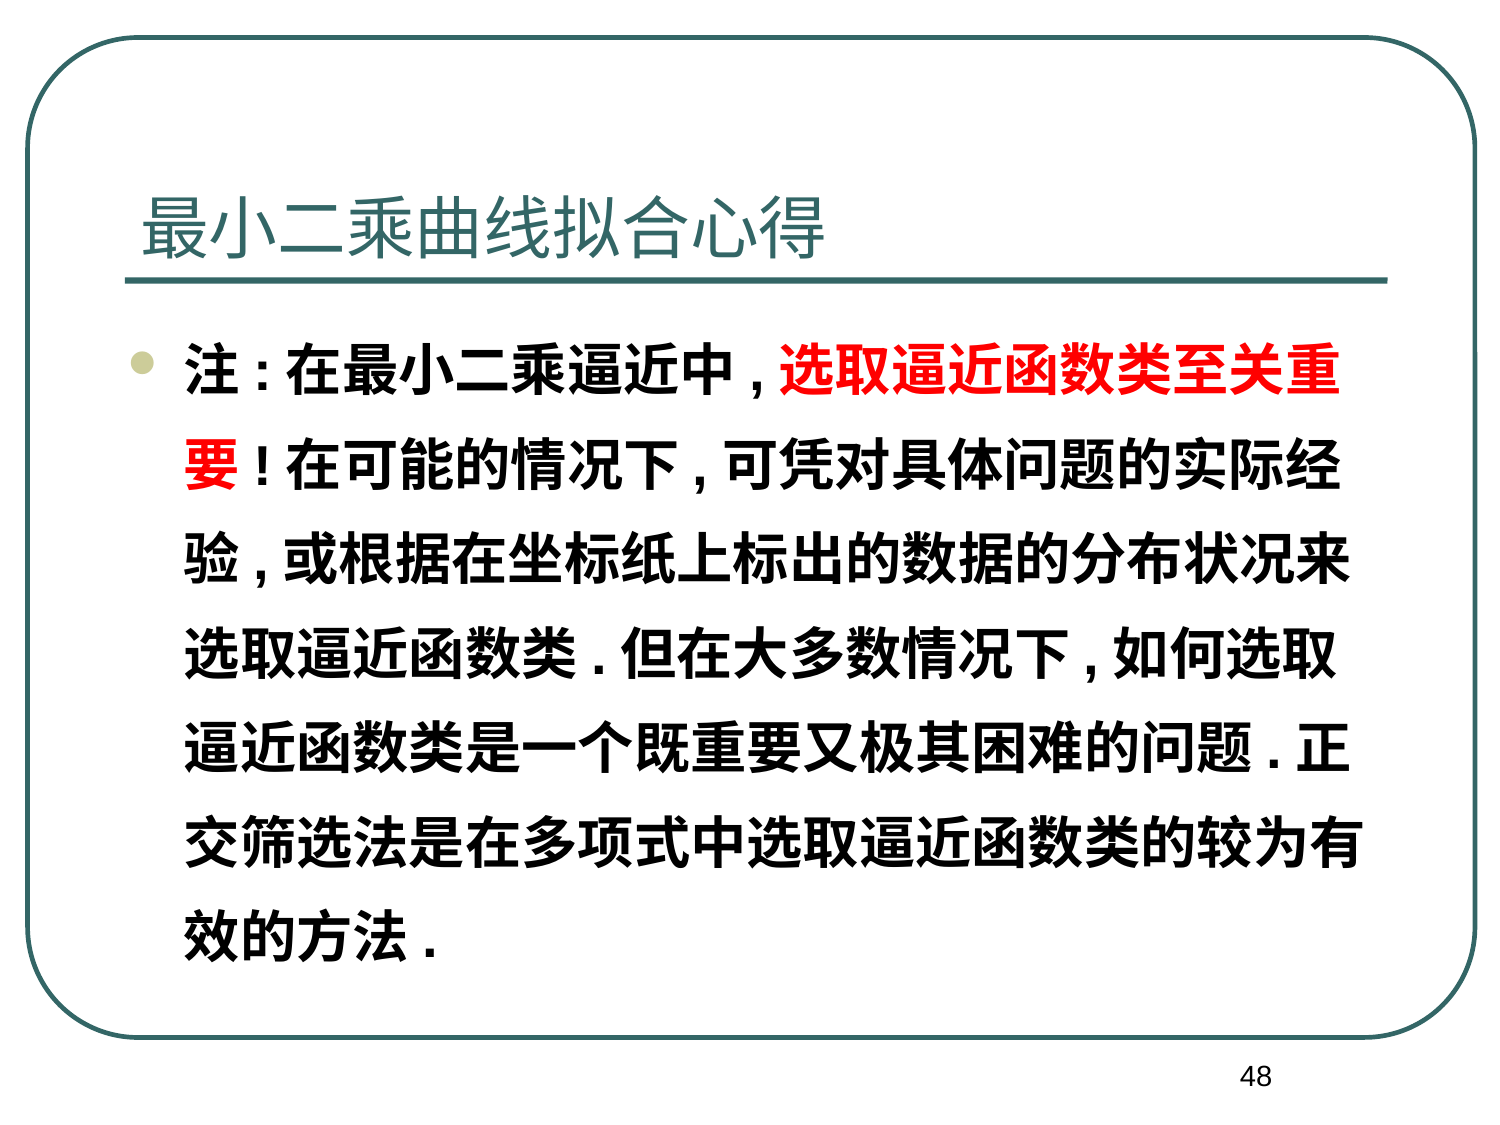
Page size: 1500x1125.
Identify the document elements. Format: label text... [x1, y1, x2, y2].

title 最小二乘曲线拟合心得 [125, 87, 1388, 275]
list 注:在最小二乘逼近中,选取逼近函数类至关重要!在可能的情况下,可凭对具体问题的实际经验,或根据在坐标纸上标出的数据的分布状况来选取逼近函数类.但在大多数情况下,如何选取逼近函数类是一个既重要又极其困难的问题.正交筛选法是在多项式中选取逼近函数类的较为有效的方法. [112, 299, 1388, 1000]
slide_number 48 [1124, 1049, 1388, 1125]
